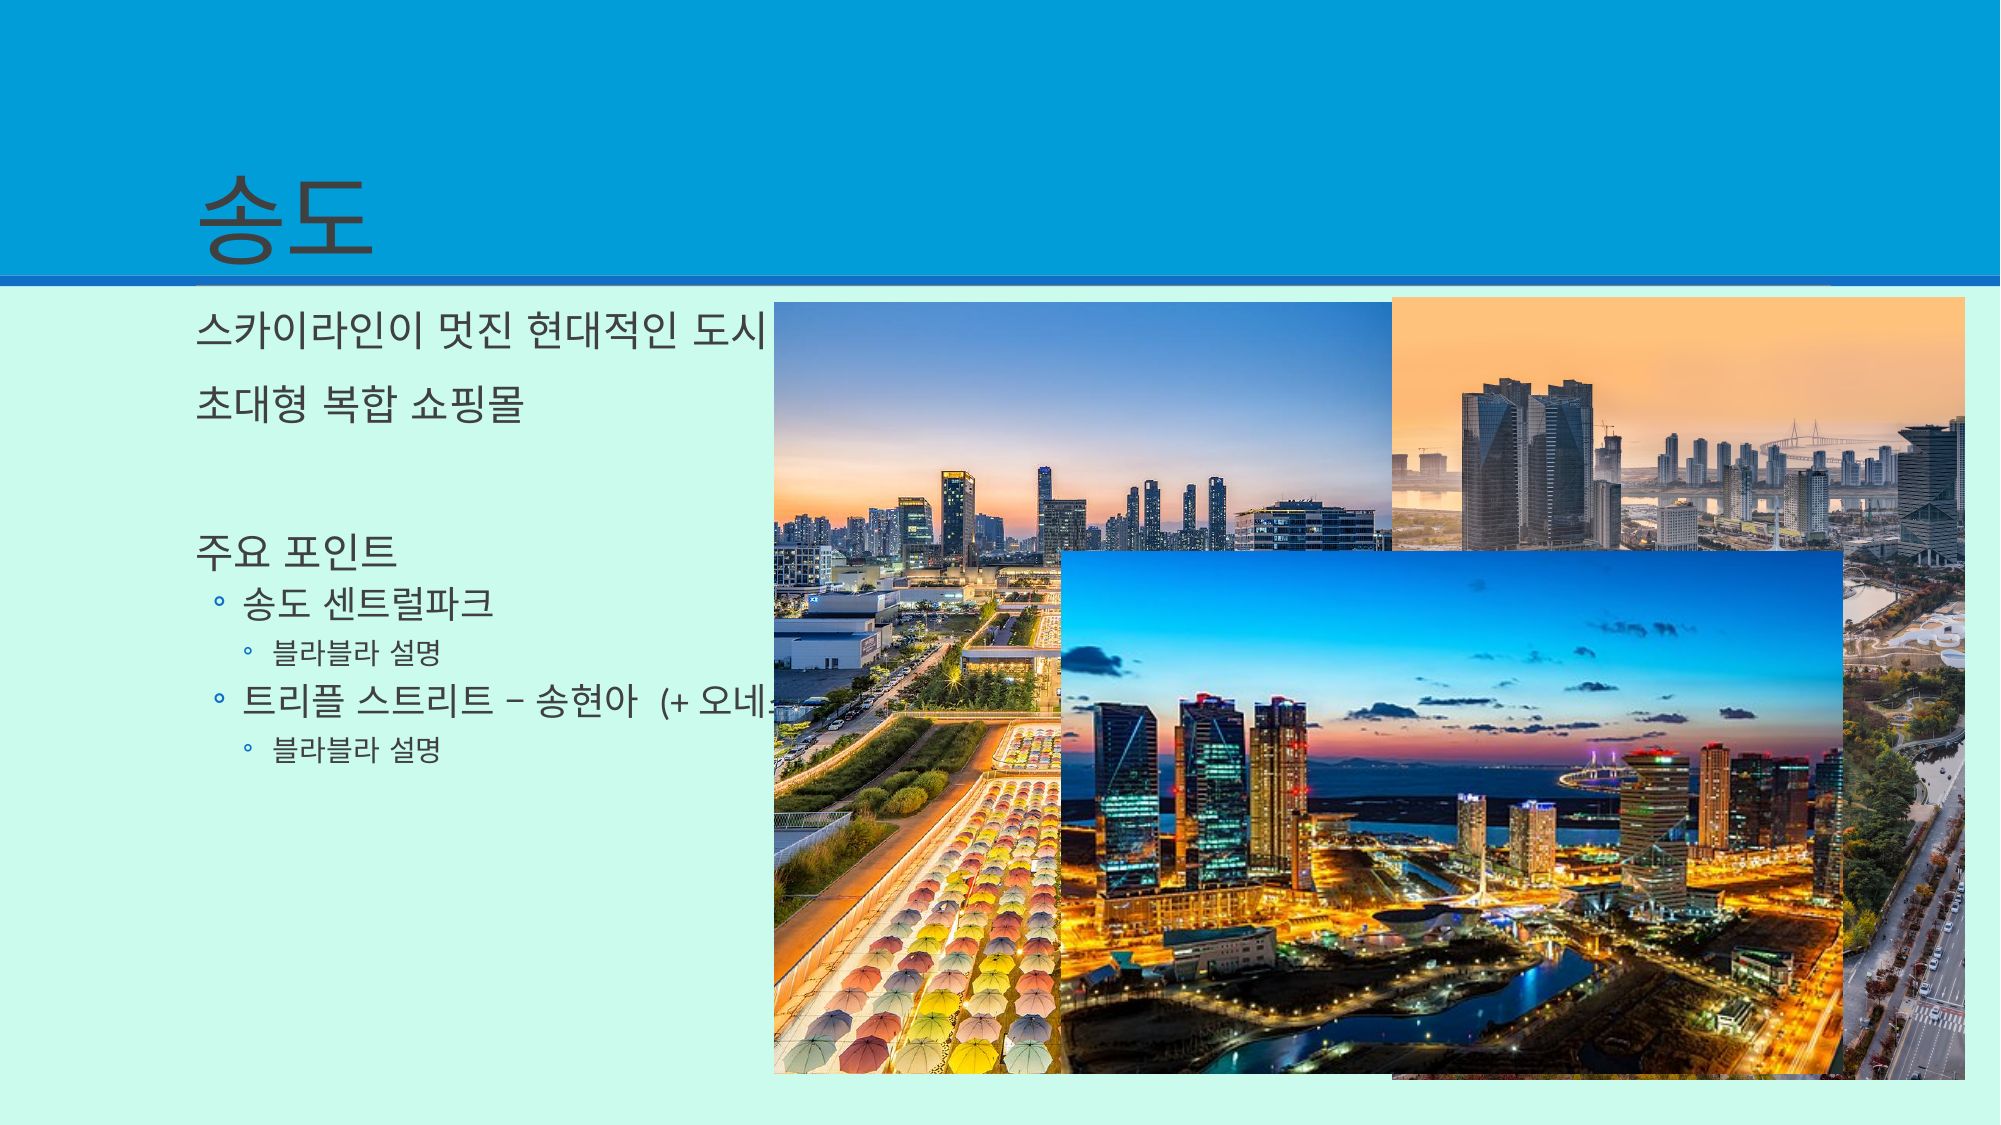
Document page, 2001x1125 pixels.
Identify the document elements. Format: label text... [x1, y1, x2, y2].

list 스카이라인이 멋진 현대적인 도시 초대형 복합 쇼핑몰 주요 포인트 송도 센트럴파크 블라블라 설명 트리플 스트리트 – 송현아 (+오네스타몰, 홈플러스) 블라블라 설명 [180, 302, 773, 963]
picture [774, 296, 1966, 1080]
title 송도 [180, 47, 1830, 285]
